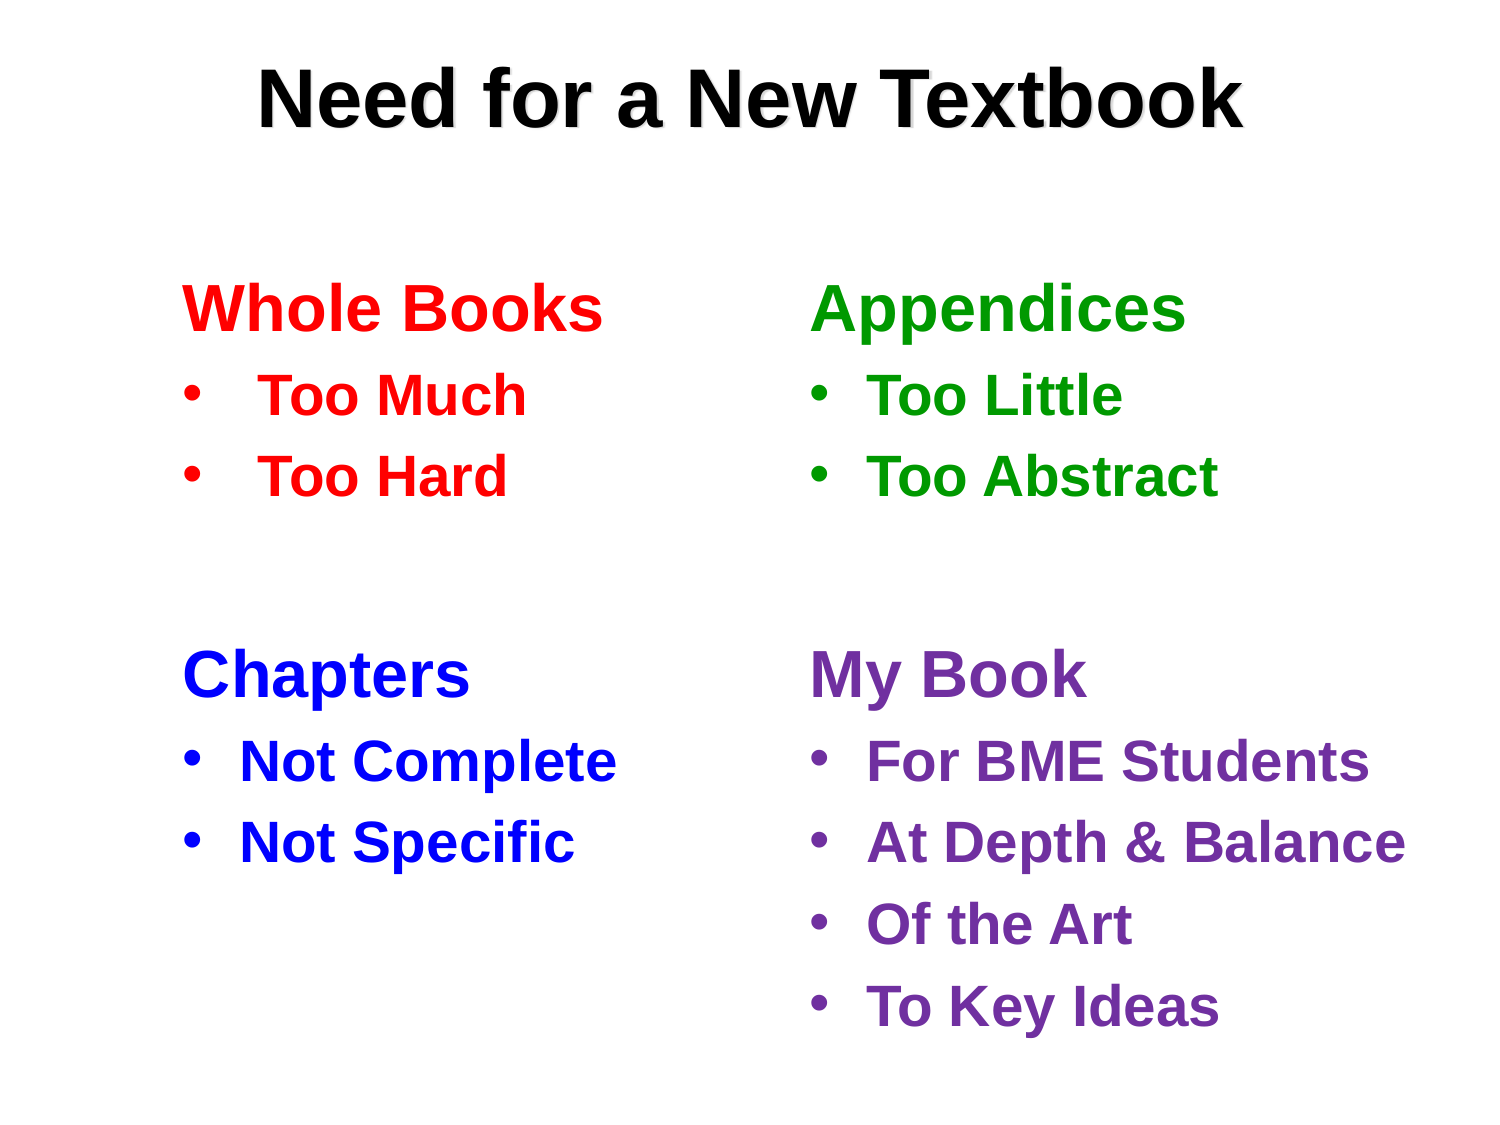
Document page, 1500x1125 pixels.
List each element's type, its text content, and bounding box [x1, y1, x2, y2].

text_box Chapters Not Complete Not Specific [167, 623, 696, 878]
title Need for a New Textbook [24, 24, 1476, 163]
text_box Appendices Too Little Too Abstract [794, 257, 1500, 512]
list Whole Books Too Much Too Hard [167, 257, 696, 494]
text_box My Book For BME Students At Depth & Balance Of the Art To Key Ideas [794, 623, 1500, 1004]
